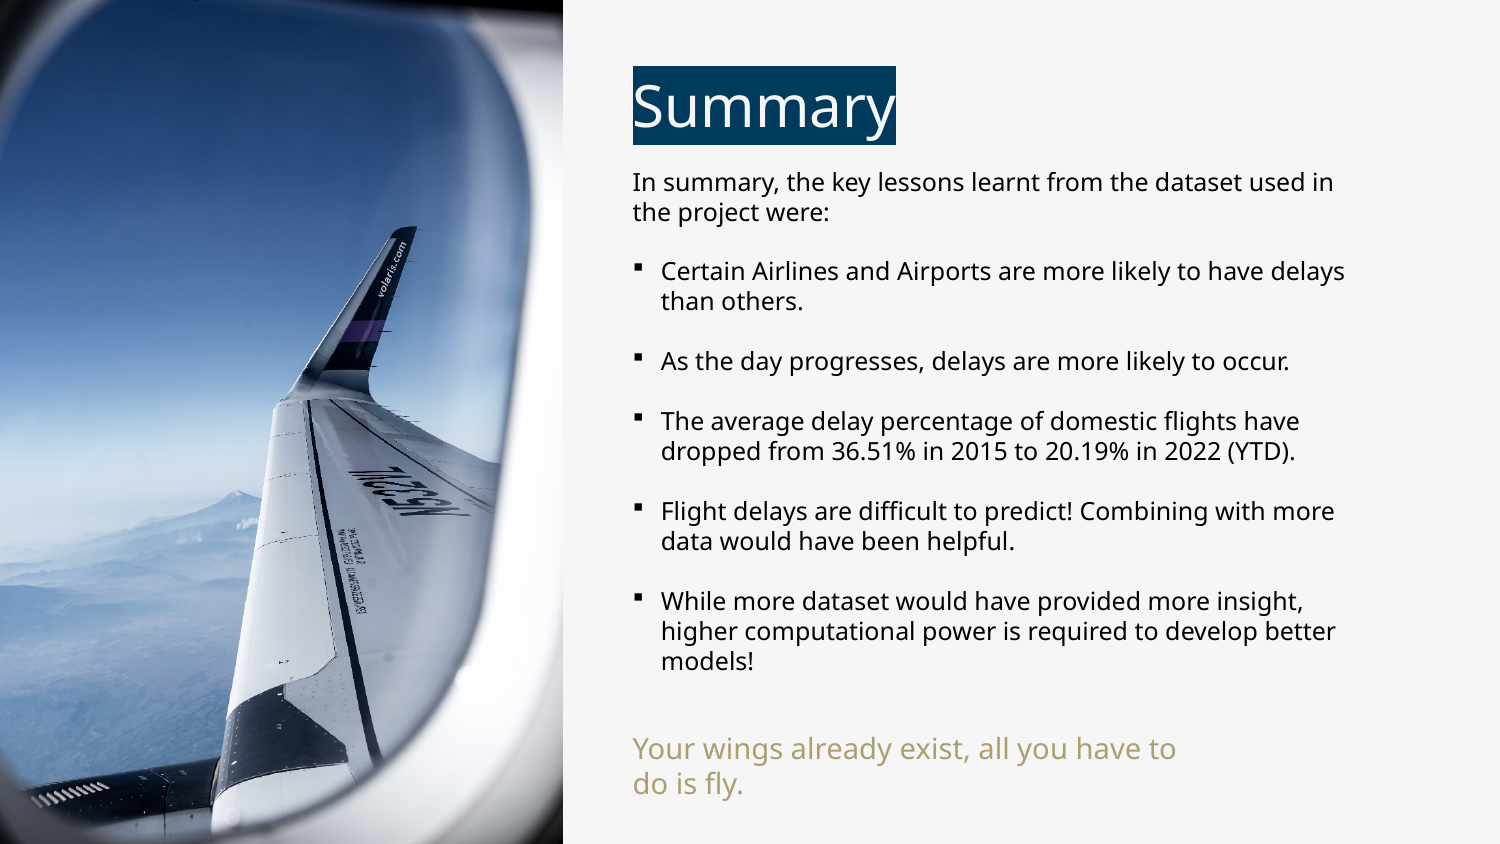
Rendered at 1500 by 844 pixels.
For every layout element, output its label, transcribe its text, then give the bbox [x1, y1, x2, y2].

picture [0, 0, 563, 844]
text_box Summary [617, 54, 1261, 143]
text_box In summary, the key lessons learnt from the dataset used in the project were: Certain Airlines and Airports are more likely to have delays than others. As the day progresses, delays are more likely to occur. The average delay percentage of domestic flights have dropped from 36.51% in 2015 to 20.19% in 2022 (YTD). Flight delays are difficult to predict! Combining with more data would have been helpful. While more dataset would have provided more insight, higher computational power is required to develop better models! [617, 151, 1374, 685]
text_box Your wings already exist, all you have to do is fly. [617, 711, 1194, 820]
